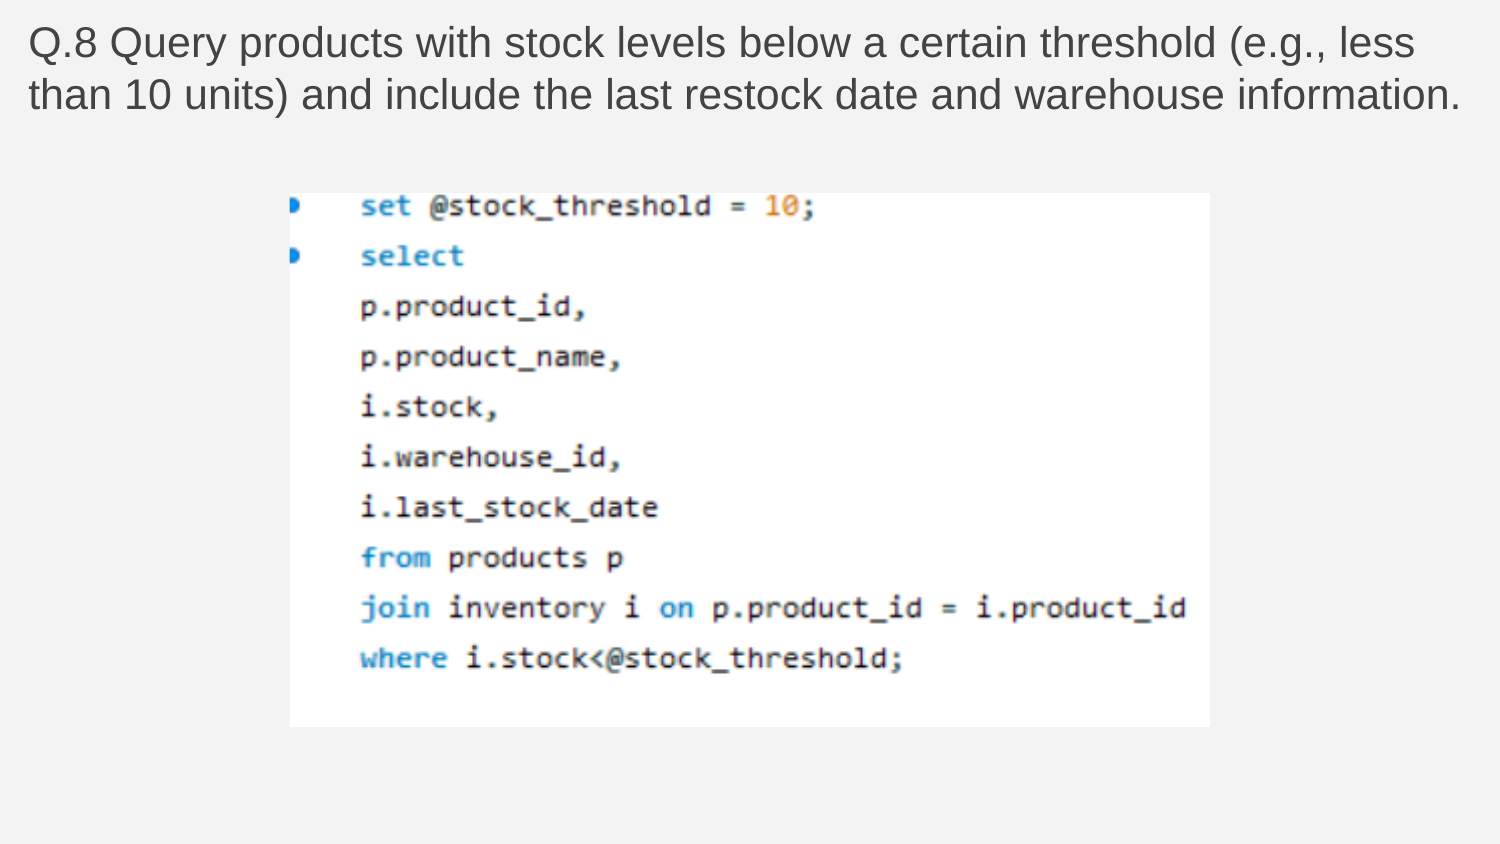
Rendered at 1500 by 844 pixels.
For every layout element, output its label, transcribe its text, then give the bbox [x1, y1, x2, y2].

title Q.8 Query products with stock levels below a certain threshold (e.g., less than 10 units) and include the last restock date and warehouse information. [13, 0, 1487, 194]
picture [289, 193, 1211, 728]
